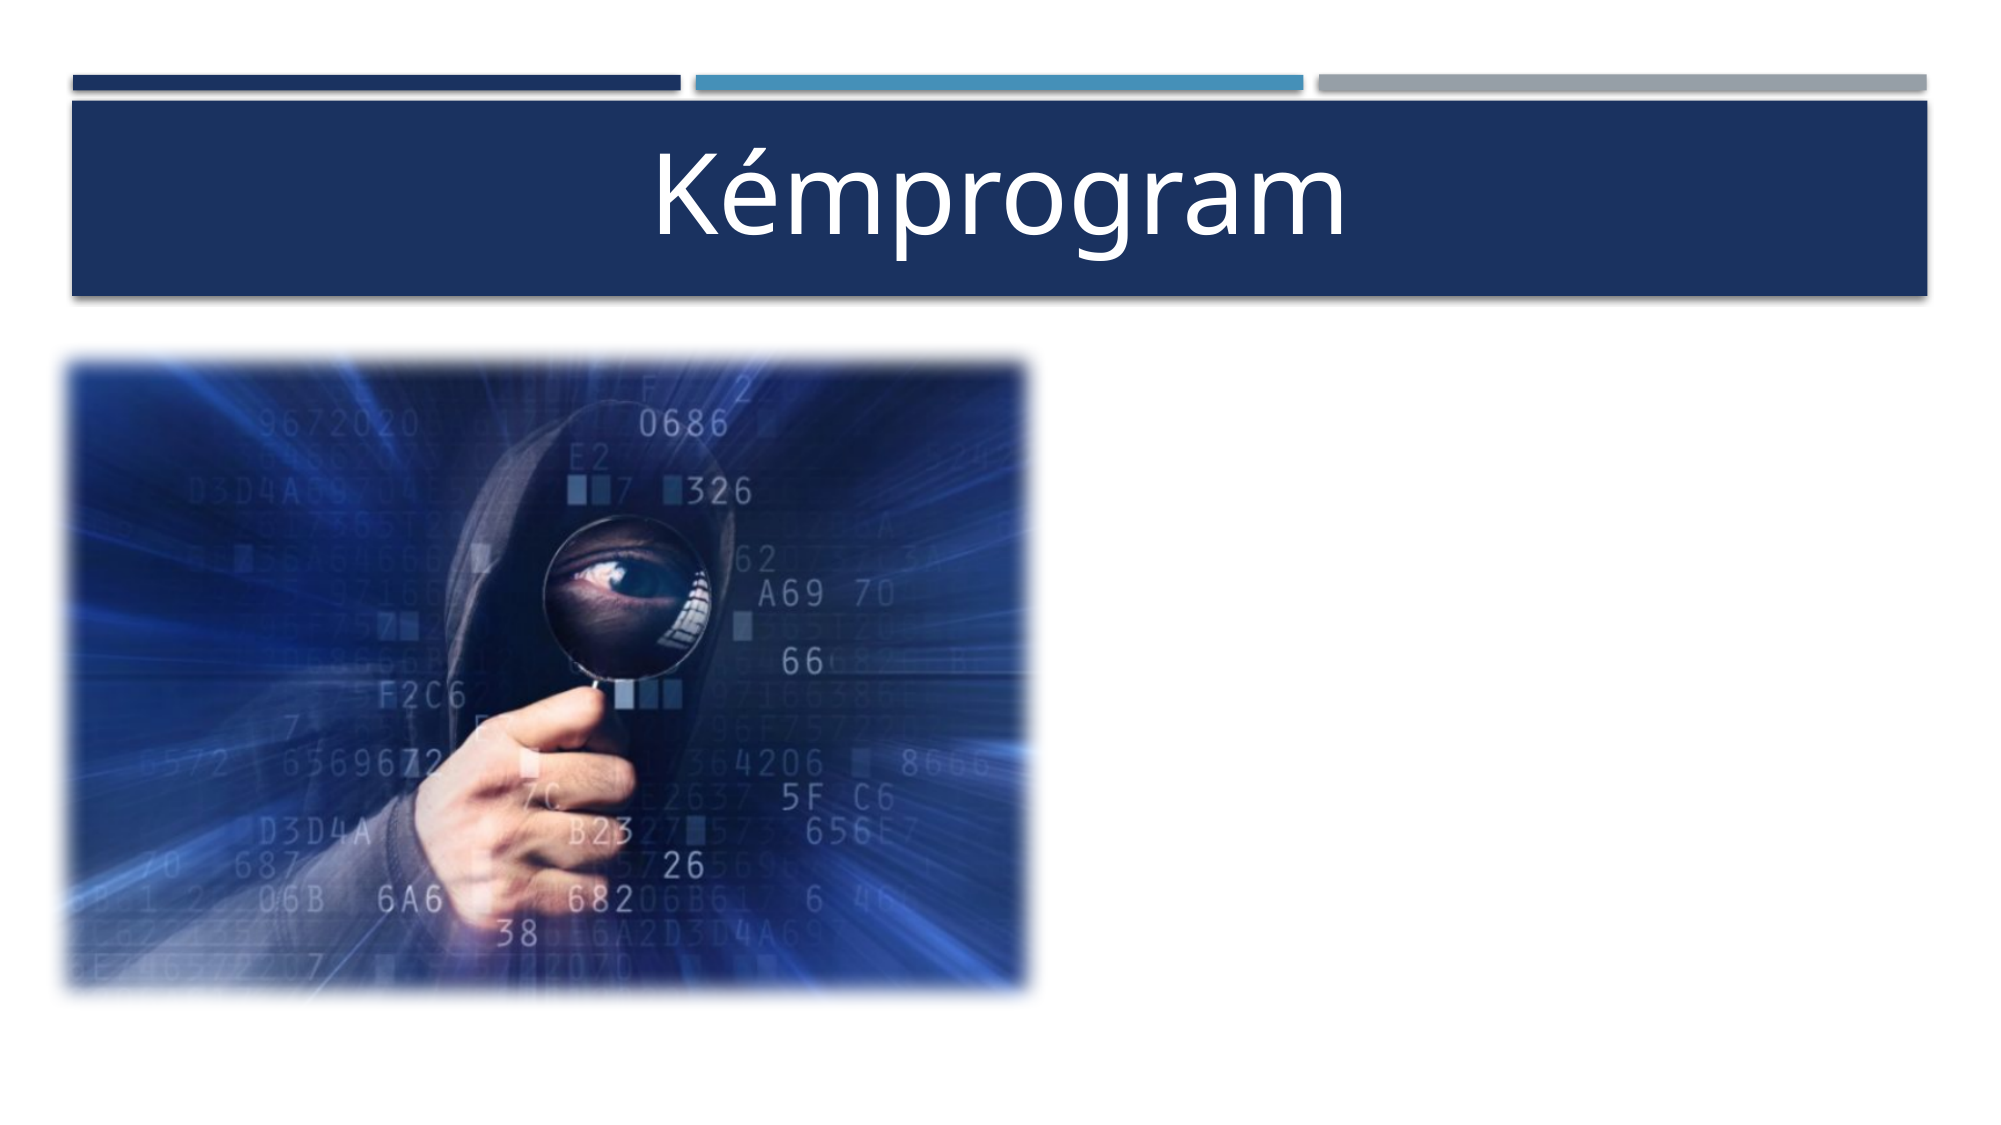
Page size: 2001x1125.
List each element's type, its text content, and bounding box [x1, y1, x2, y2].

picture [45, 341, 1049, 1012]
text_box Kémprogram [623, 114, 1377, 264]
